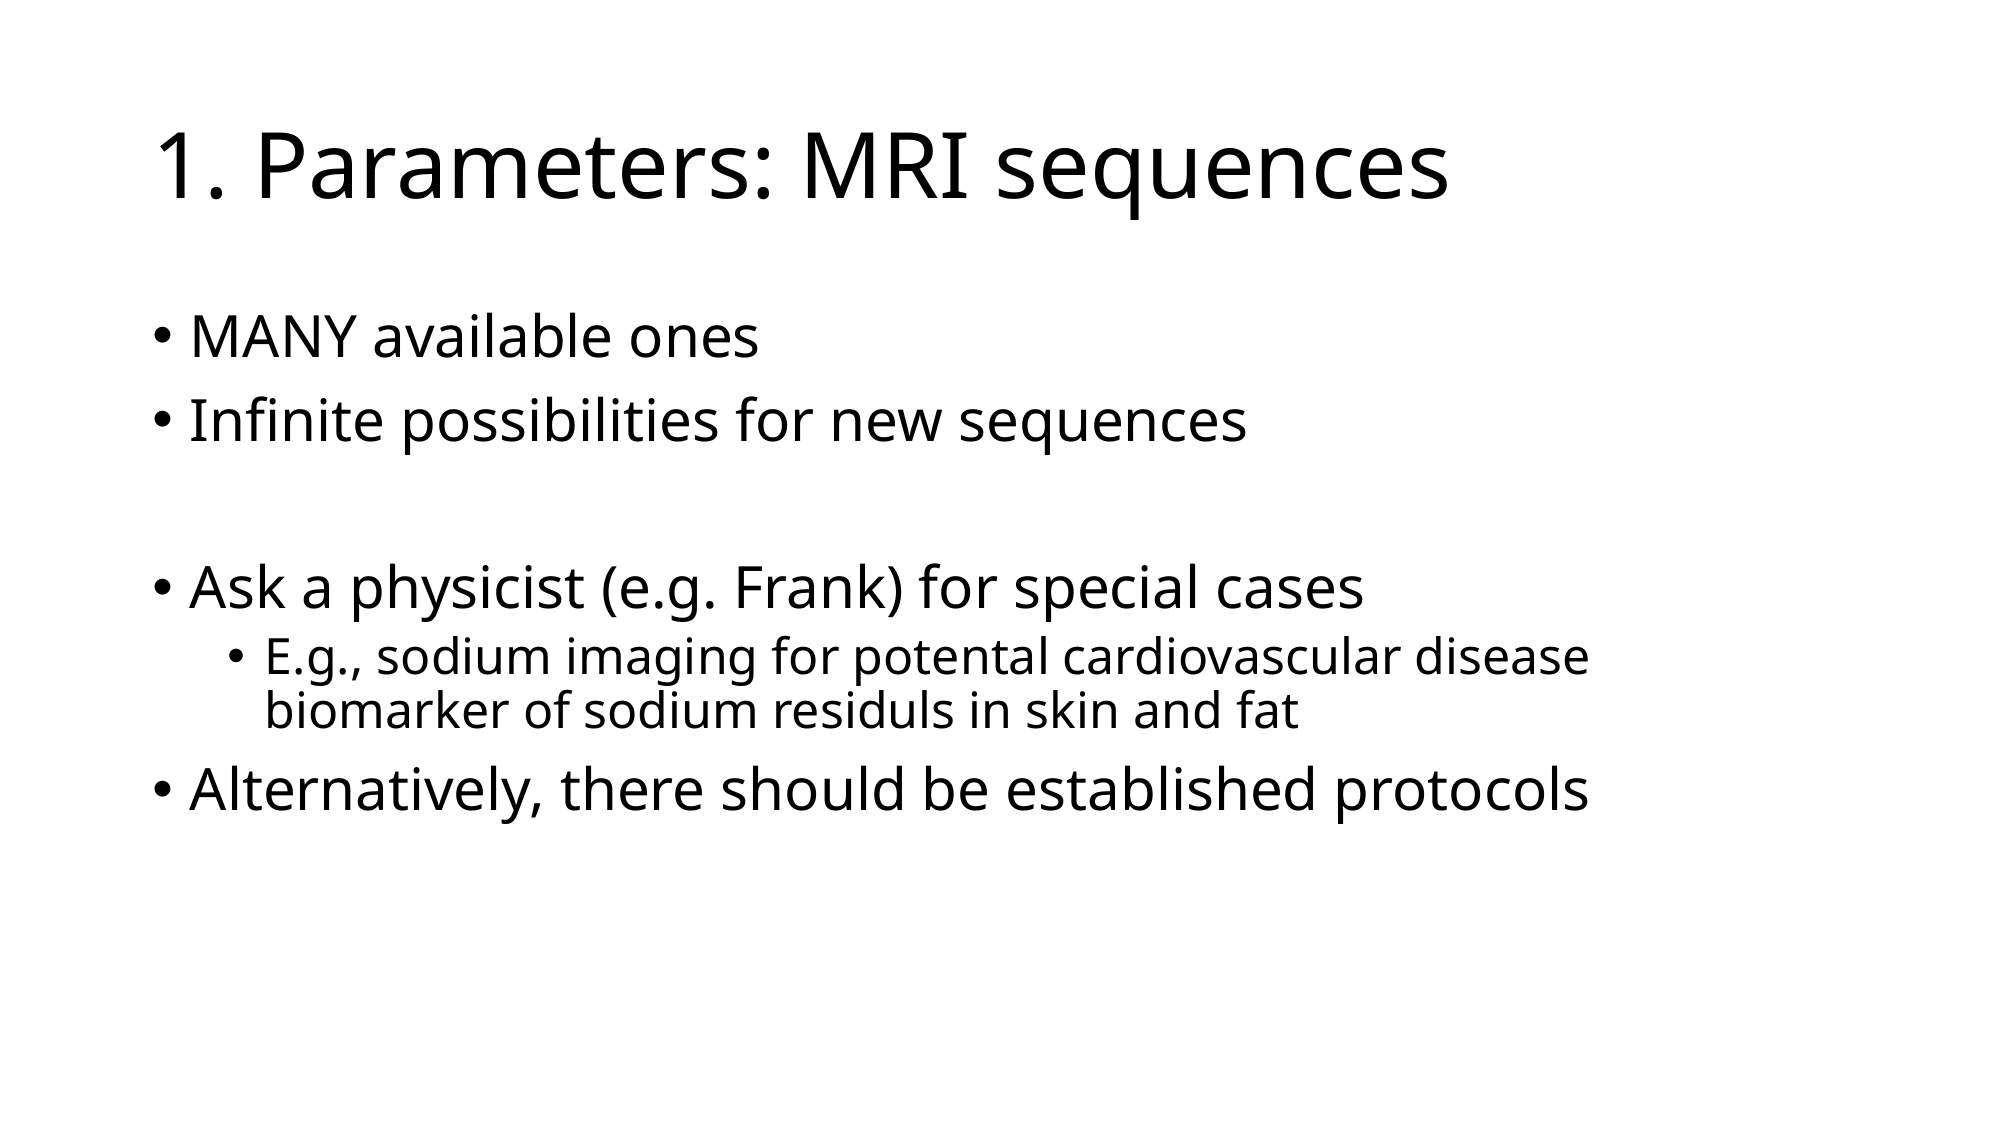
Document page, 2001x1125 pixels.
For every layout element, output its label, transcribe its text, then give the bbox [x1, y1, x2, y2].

title 1. Parameters: MRI sequences [137, 59, 1863, 278]
list MANY available ones Infinite possibilities for new sequences Ask a physicist (e.g. Frank) for special cases E.g., sodium imaging for potental cardiovascular disease biomarker of sodium residuls in skin and fat Alternatively, there should be established protocols [137, 299, 1863, 1014]
